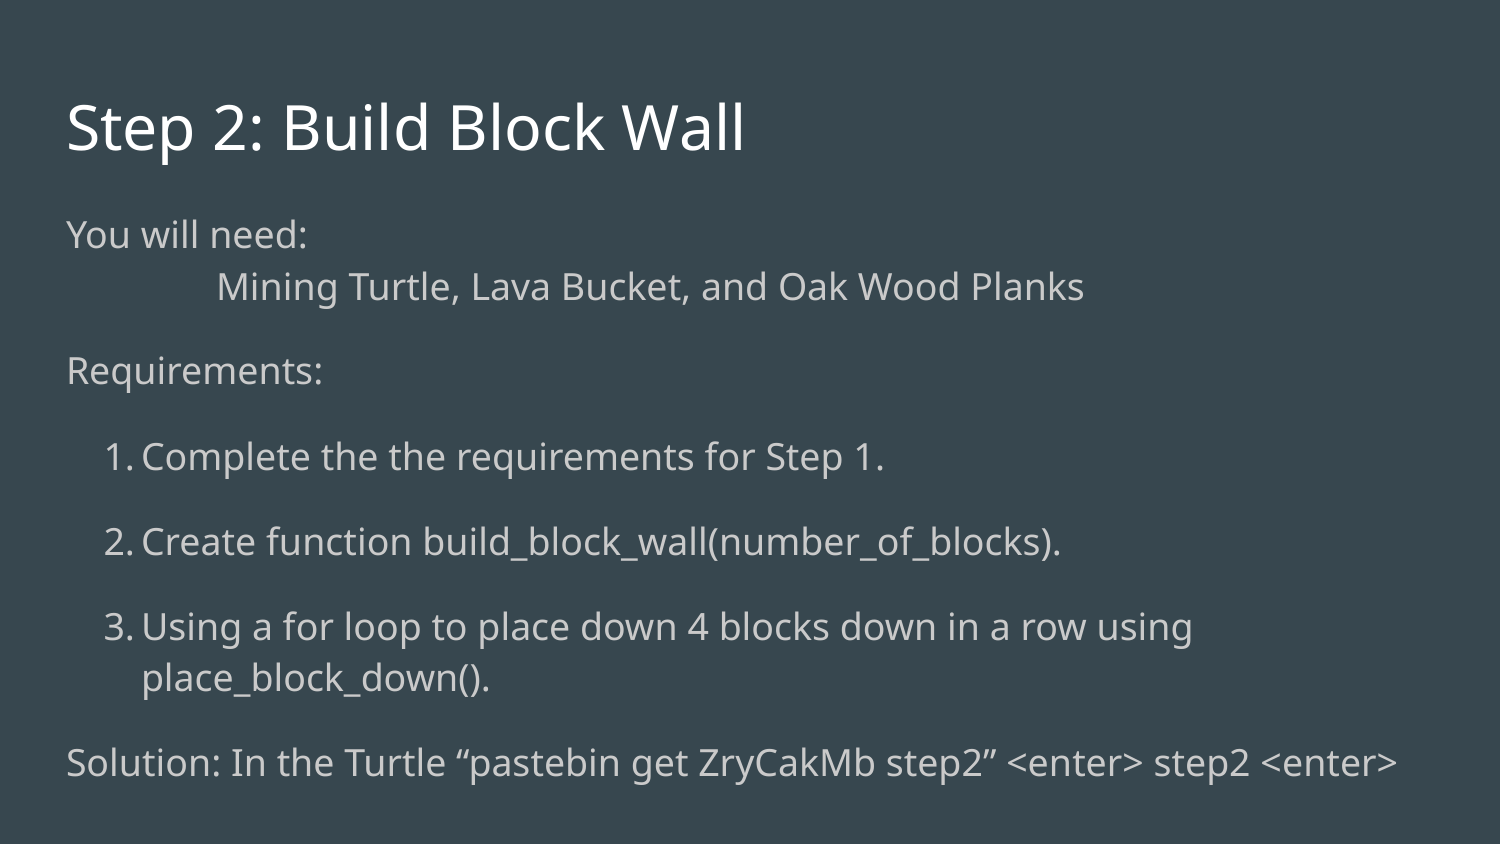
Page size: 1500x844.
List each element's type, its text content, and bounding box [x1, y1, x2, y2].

title Step 2: Build Block Wall [51, 72, 1449, 167]
list You will need: Mining Turtle, Lava Bucket, and Oak Wood Planks Requirements: Complete the the requirements for Step 1. Create function build_block_wall(number_of_blocks). Using a for loop to place down 4 blocks down in a row using place_block_down(). Solution: In the Turtle “pastebin get ZryCakMb step2” <enter> step2 <enter> [51, 189, 1449, 750]
